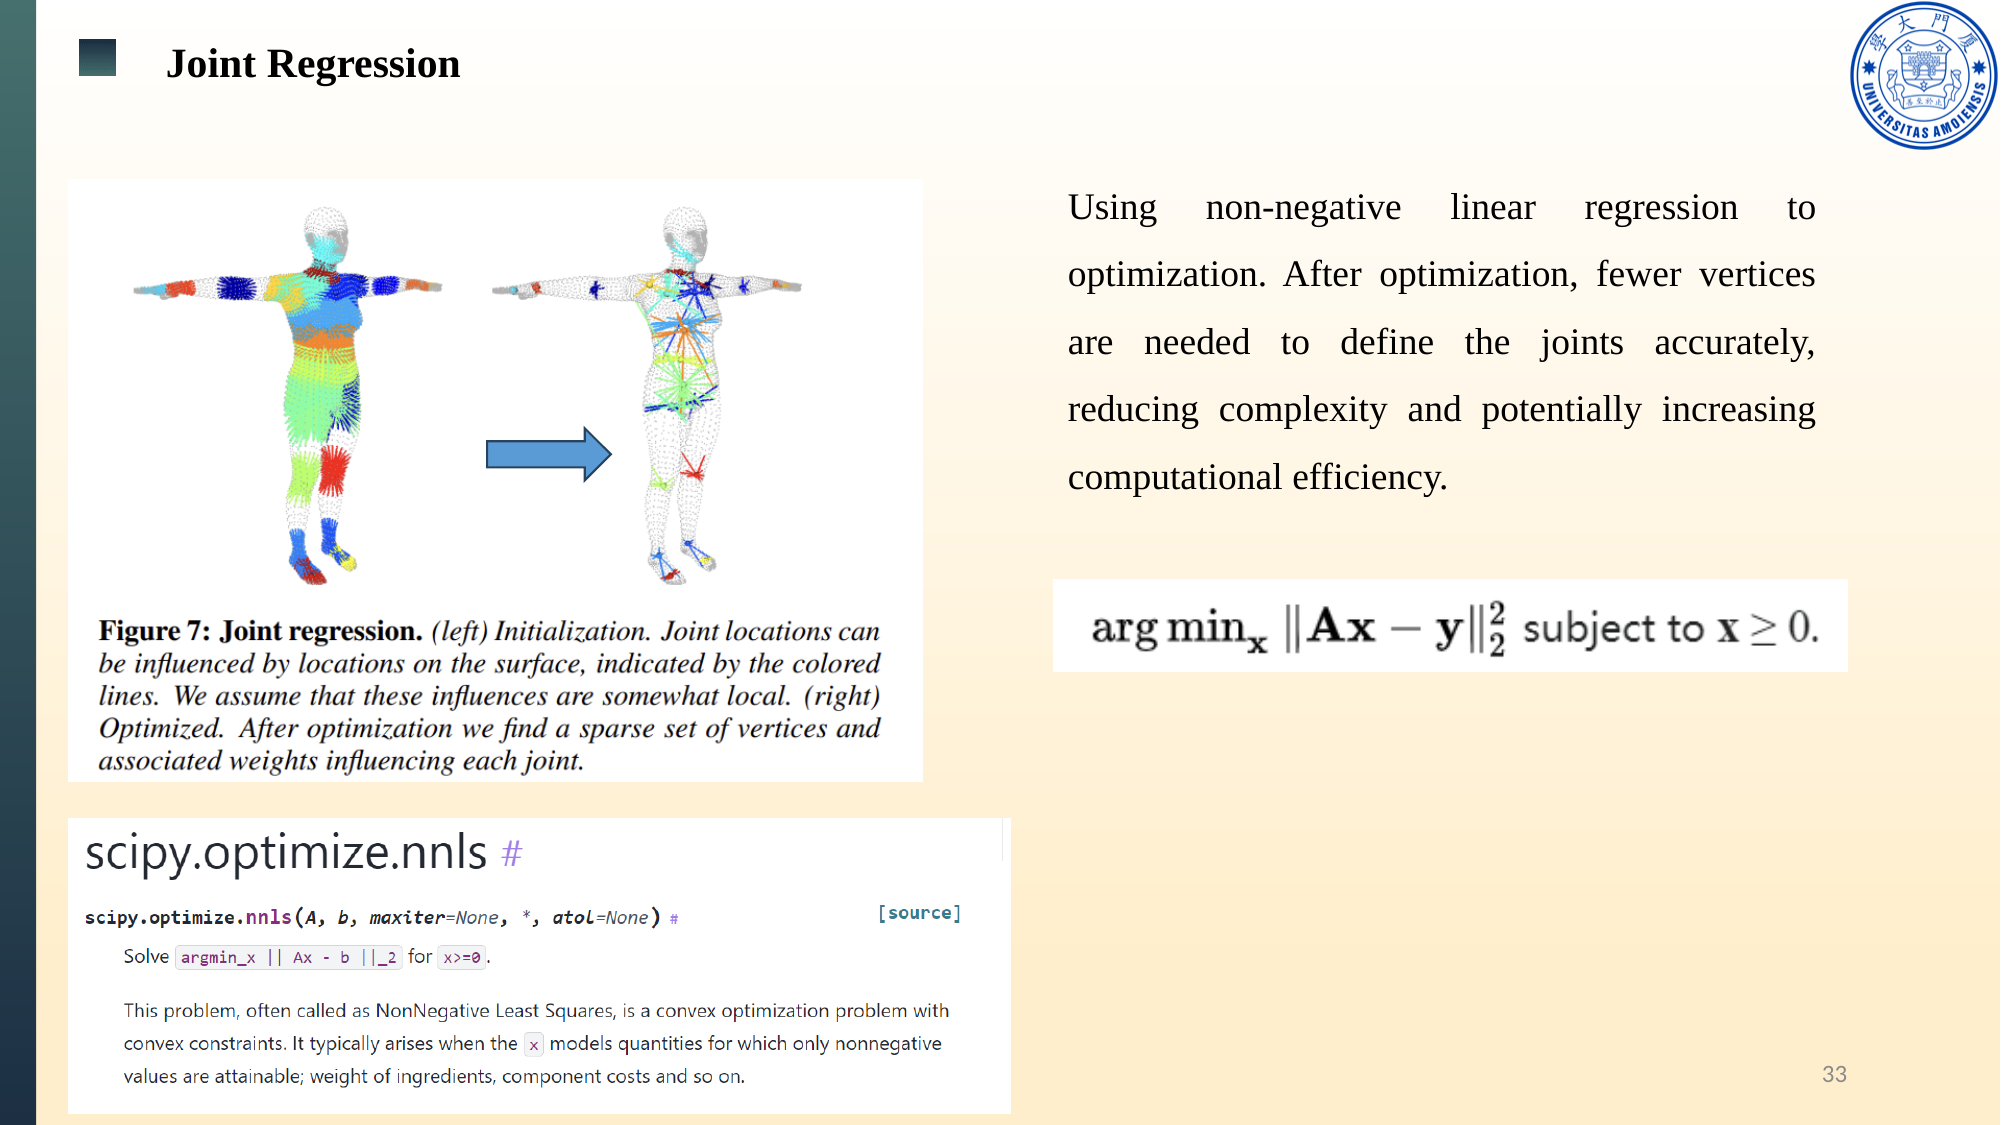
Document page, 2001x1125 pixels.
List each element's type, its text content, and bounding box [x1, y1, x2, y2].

picture [68, 818, 1011, 1114]
picture [1053, 579, 1848, 672]
text_box Joint Regression [151, 28, 960, 93]
slide_number 33 [1412, 1042, 1863, 1103]
picture [1847, 0, 2000, 152]
picture [68, 179, 923, 782]
text_box [0, 0, 37, 1125]
text_box Using non-negative linear regression to optimization. After optimization, fewer vertices are needed to define the joints accurately, reducing complexity and potentially increasing computational efficiency. [1053, 152, 1832, 505]
picture [79, 39, 116, 76]
